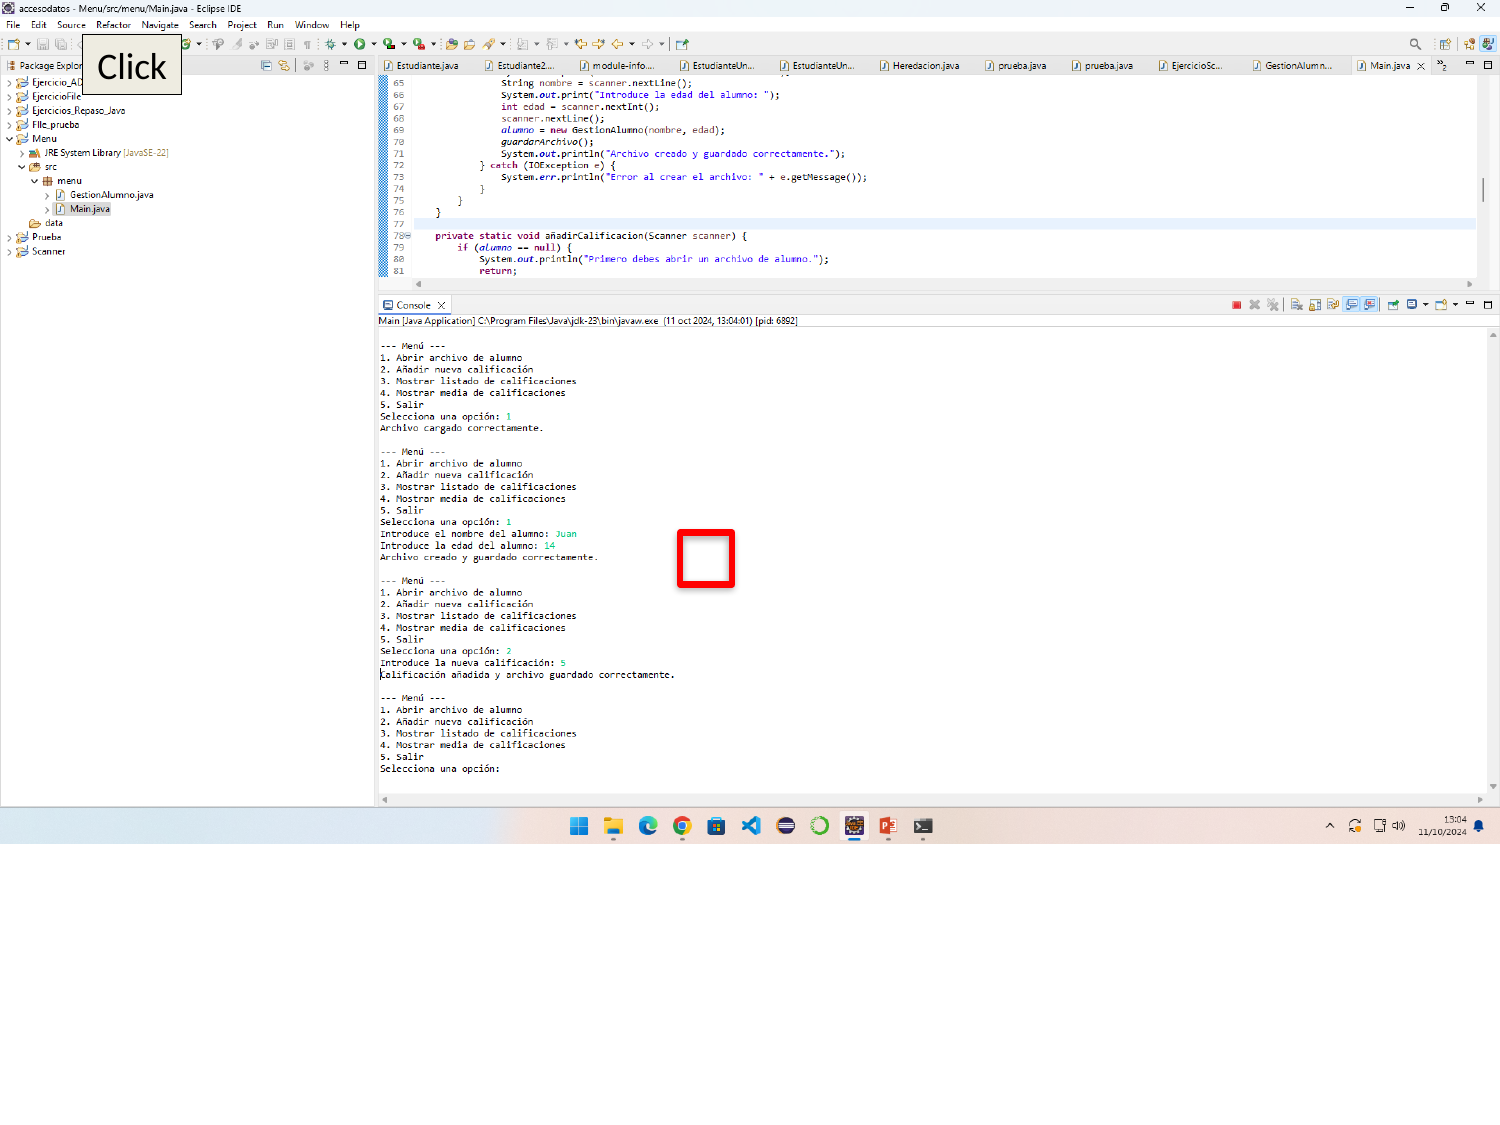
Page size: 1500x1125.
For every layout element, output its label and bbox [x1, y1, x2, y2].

picture [0, 0, 1500, 844]
